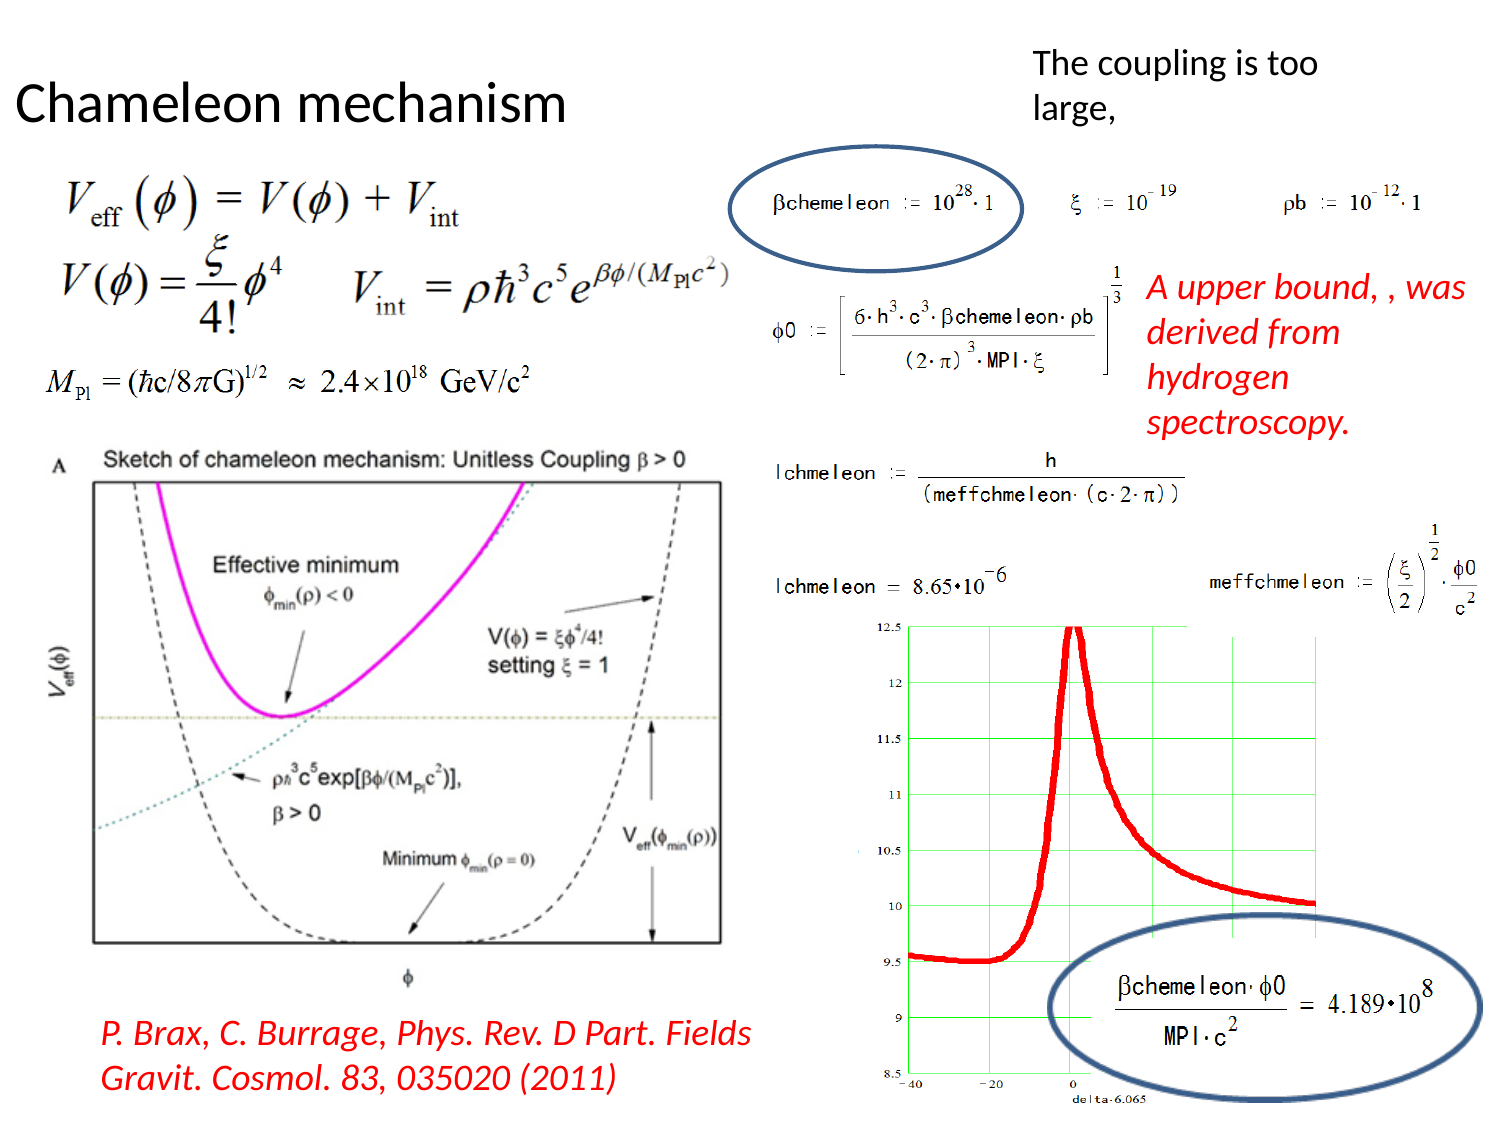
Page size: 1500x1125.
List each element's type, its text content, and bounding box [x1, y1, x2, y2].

picture [52, 167, 470, 339]
picture [36, 430, 742, 1021]
text_box P. Brax, C. Burrage, Phys. Rev. D Part. Fields Gravit. Cosmol. 83, 035020 (2011) [85, 1000, 774, 1106]
text_box [727, 174, 750, 244]
title Chameleon mechanism [0, 5, 922, 194]
picture [755, 153, 1483, 1108]
text_box [805, 144, 947, 152]
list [1187, 503, 1500, 637]
picture [330, 251, 736, 323]
picture [41, 353, 550, 409]
